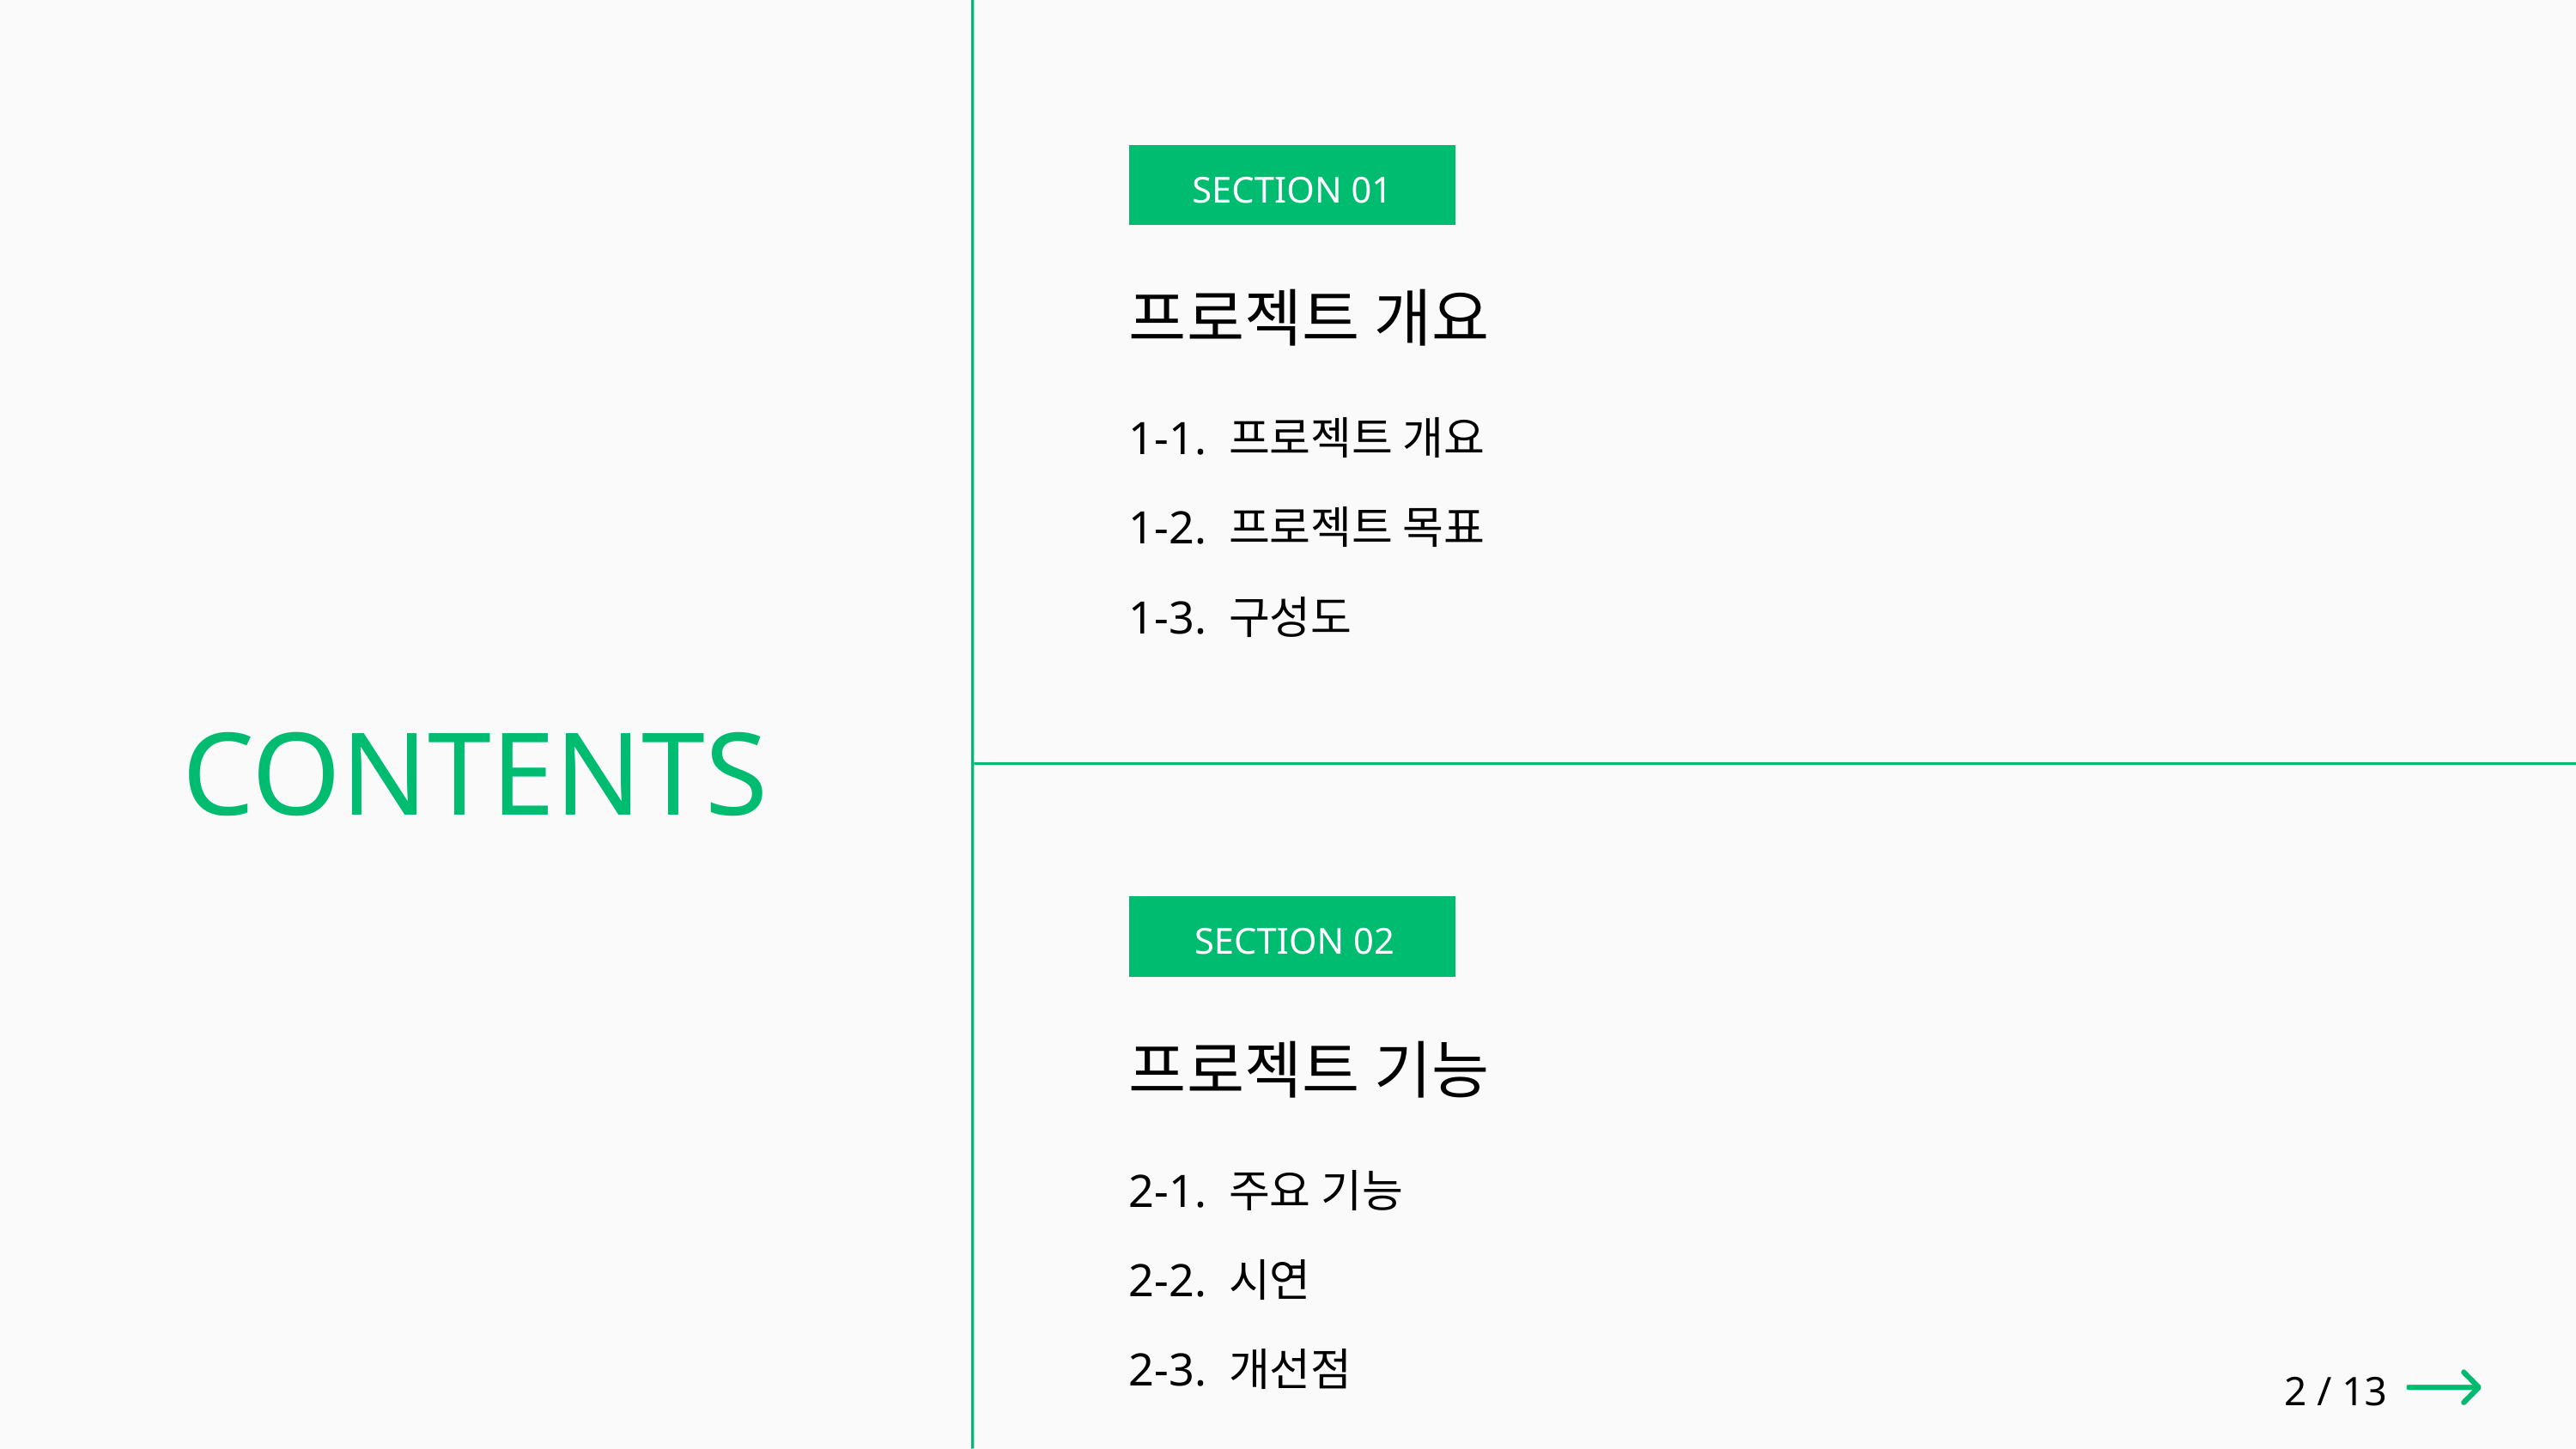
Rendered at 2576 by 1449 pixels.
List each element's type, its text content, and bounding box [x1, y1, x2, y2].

text_box CONTENTS [144, 677, 806, 839]
text_box 프로젝트 개요 [1129, 266, 1572, 355]
text_box 1-1. 프로젝트 개요 1-2. 프로젝트 목표 1-3. 구성도 [1128, 374, 1967, 732]
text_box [1128, 144, 1456, 226]
text_box 2 / 13 [2190, 1358, 2482, 1414]
text_box 프로젝트 기능 [1128, 1018, 1585, 1106]
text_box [1128, 896, 1456, 977]
text_box 2-1. 주요 기능 2-2. 시연 2-3. 개선점 [1129, 1126, 1771, 1395]
